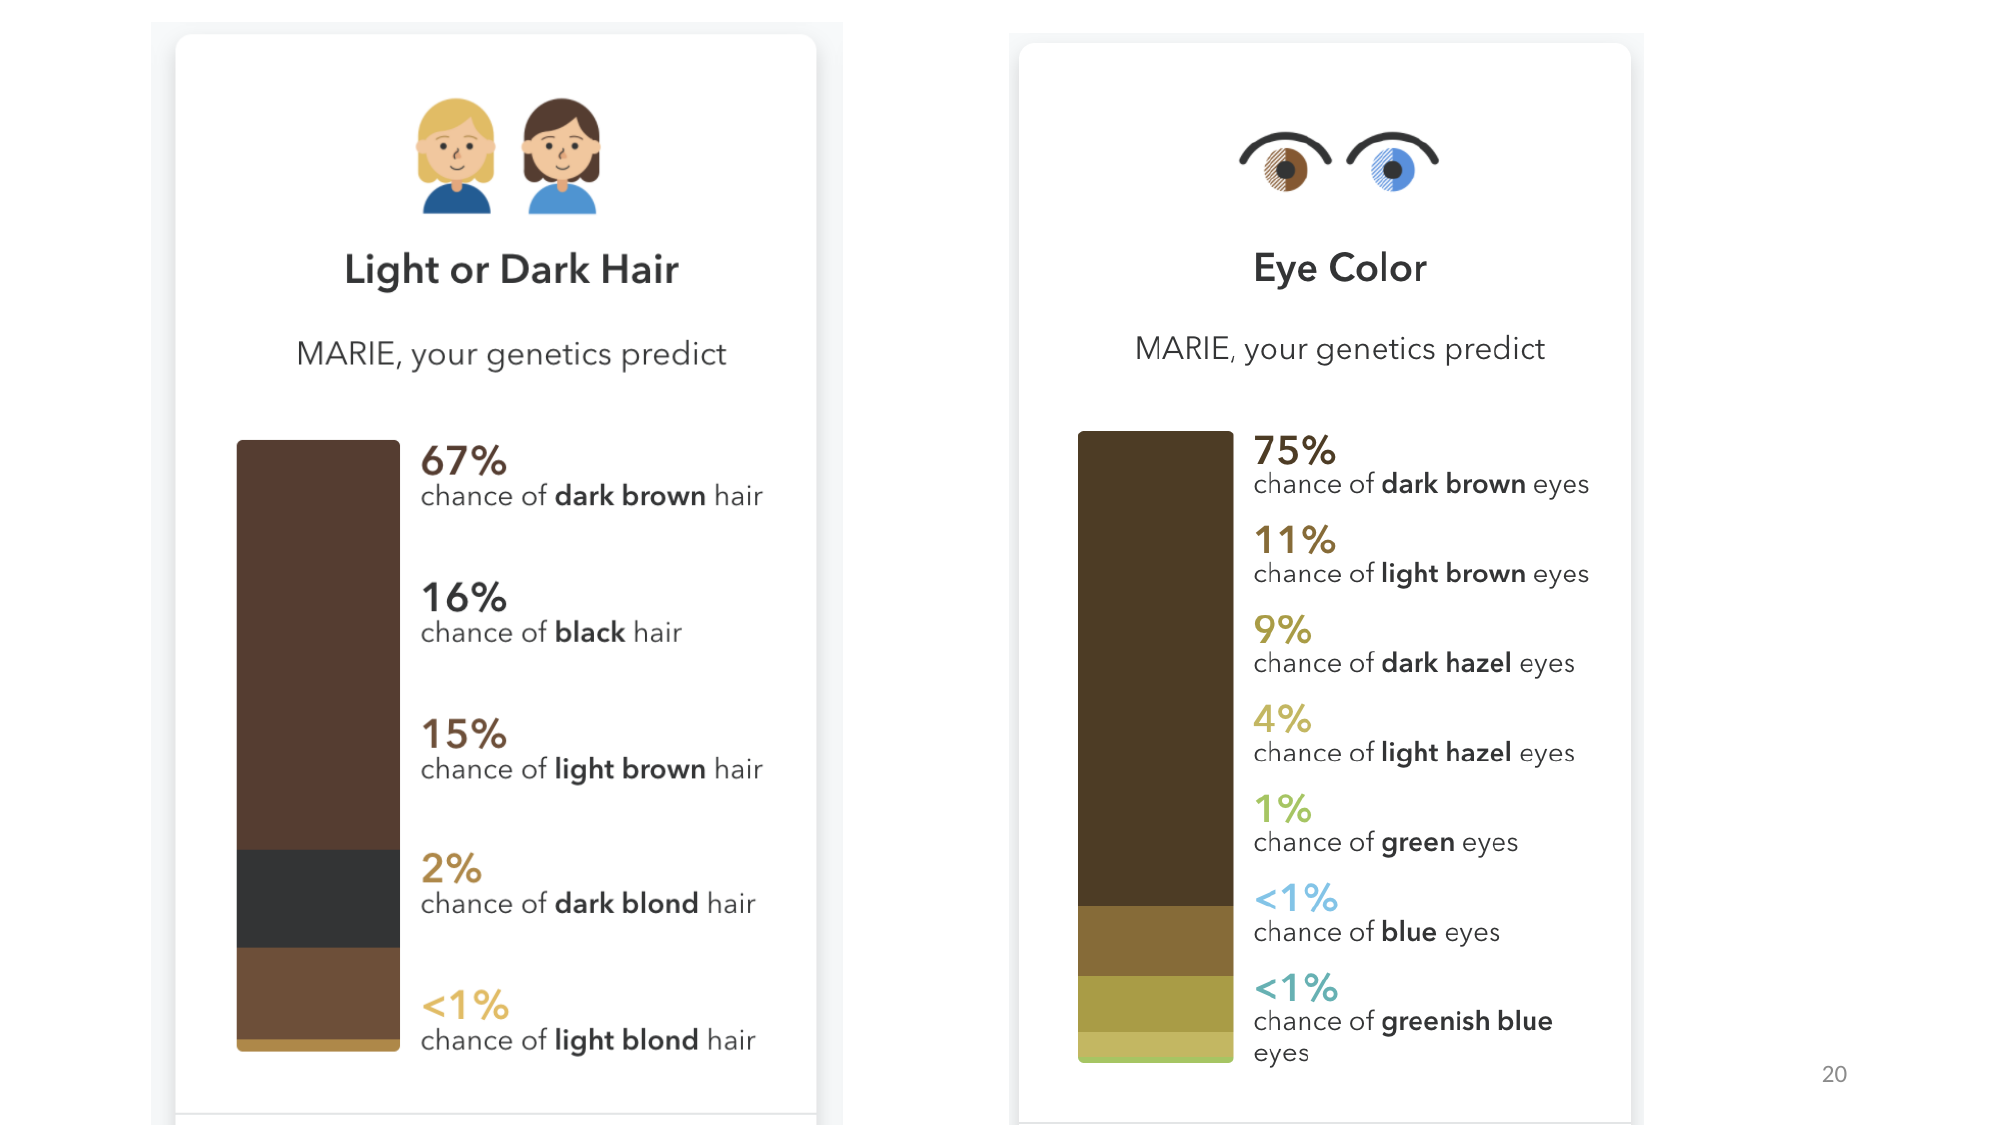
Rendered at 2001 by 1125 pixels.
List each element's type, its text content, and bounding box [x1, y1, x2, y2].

slide_number 20 [1644, 1042, 1863, 1103]
picture [1009, 33, 1644, 1125]
picture [151, 22, 843, 1125]
